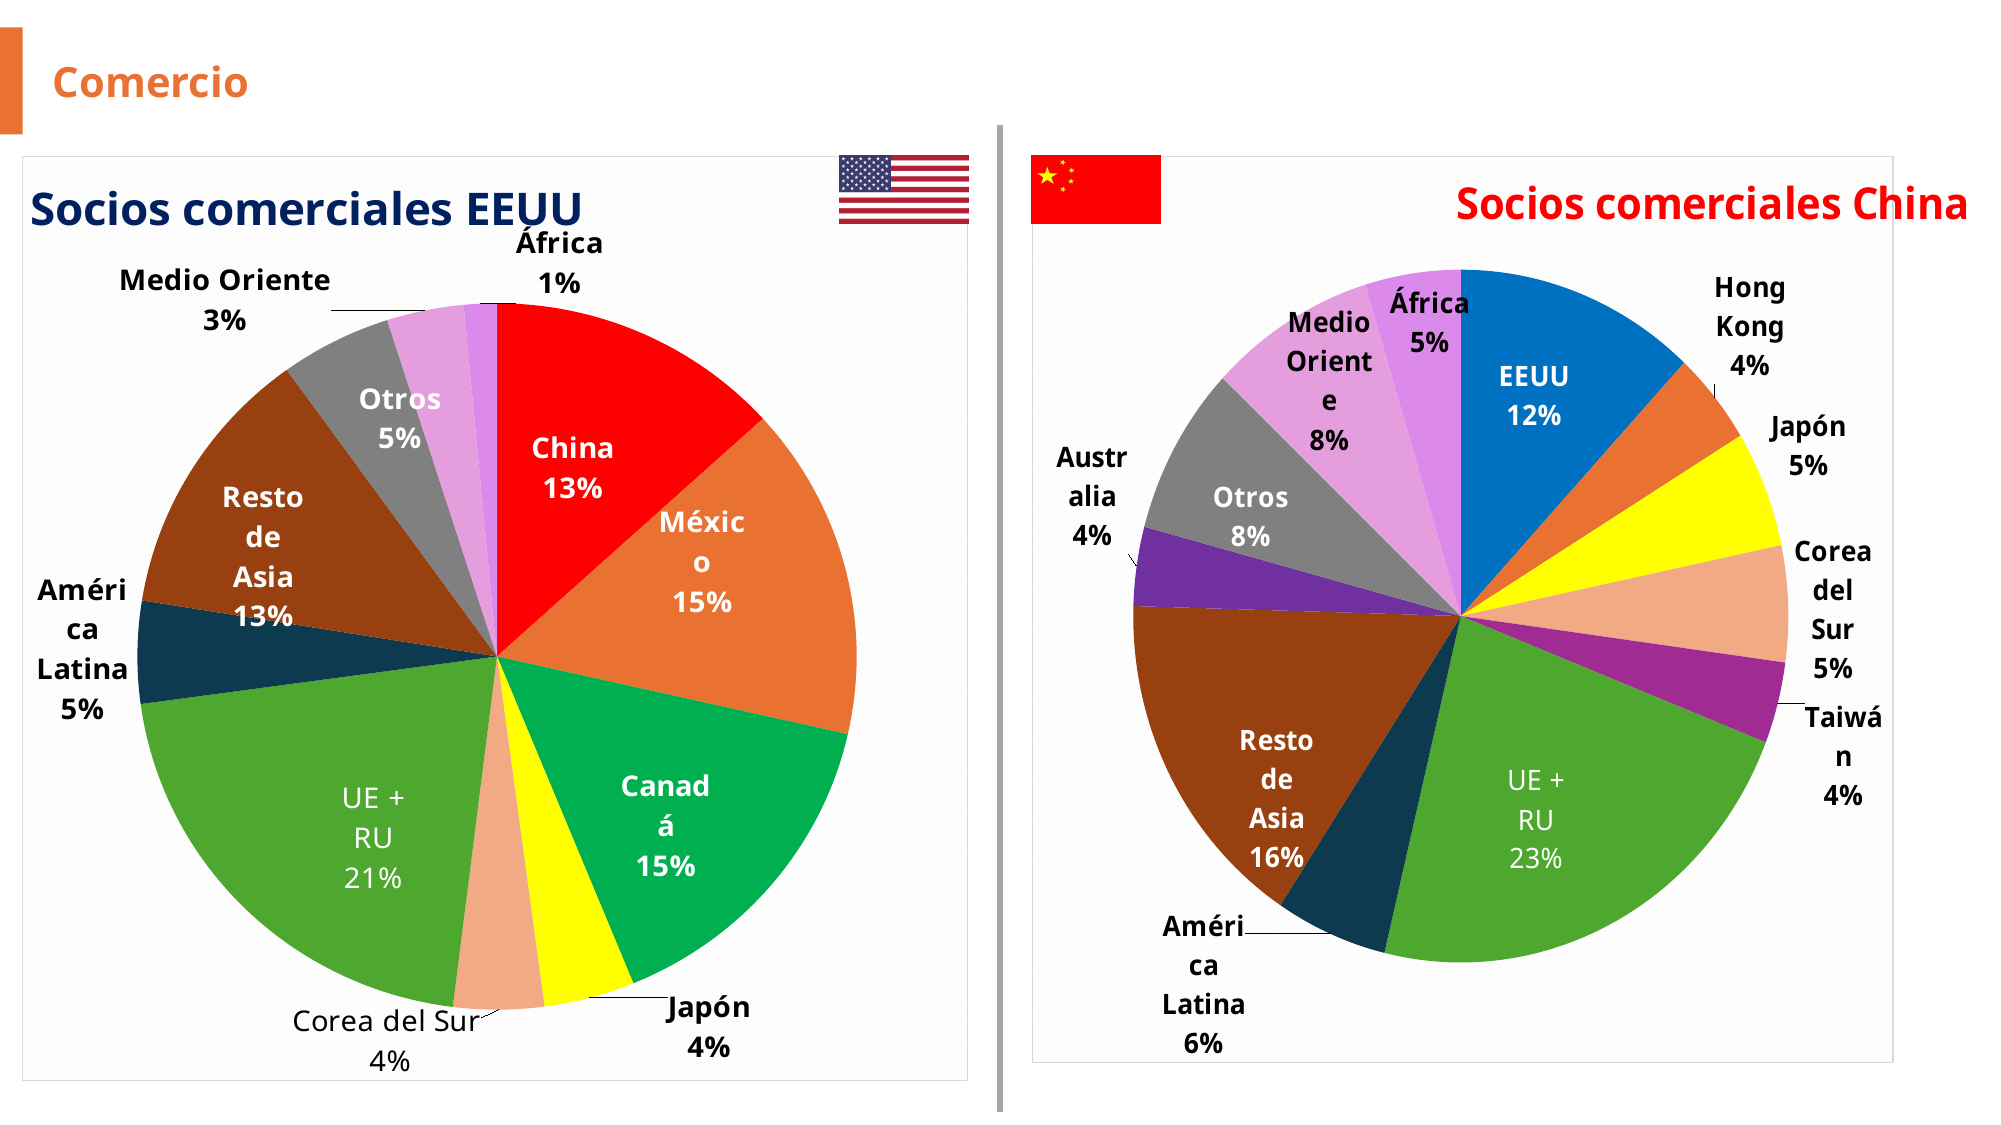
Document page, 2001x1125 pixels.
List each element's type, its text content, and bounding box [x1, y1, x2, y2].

chart [20, 155, 969, 1099]
text_box Comercio [38, 48, 312, 113]
picture [1031, 155, 1161, 225]
picture [839, 155, 969, 225]
chart [1030, 155, 1979, 1099]
text_box [0, 26, 24, 136]
